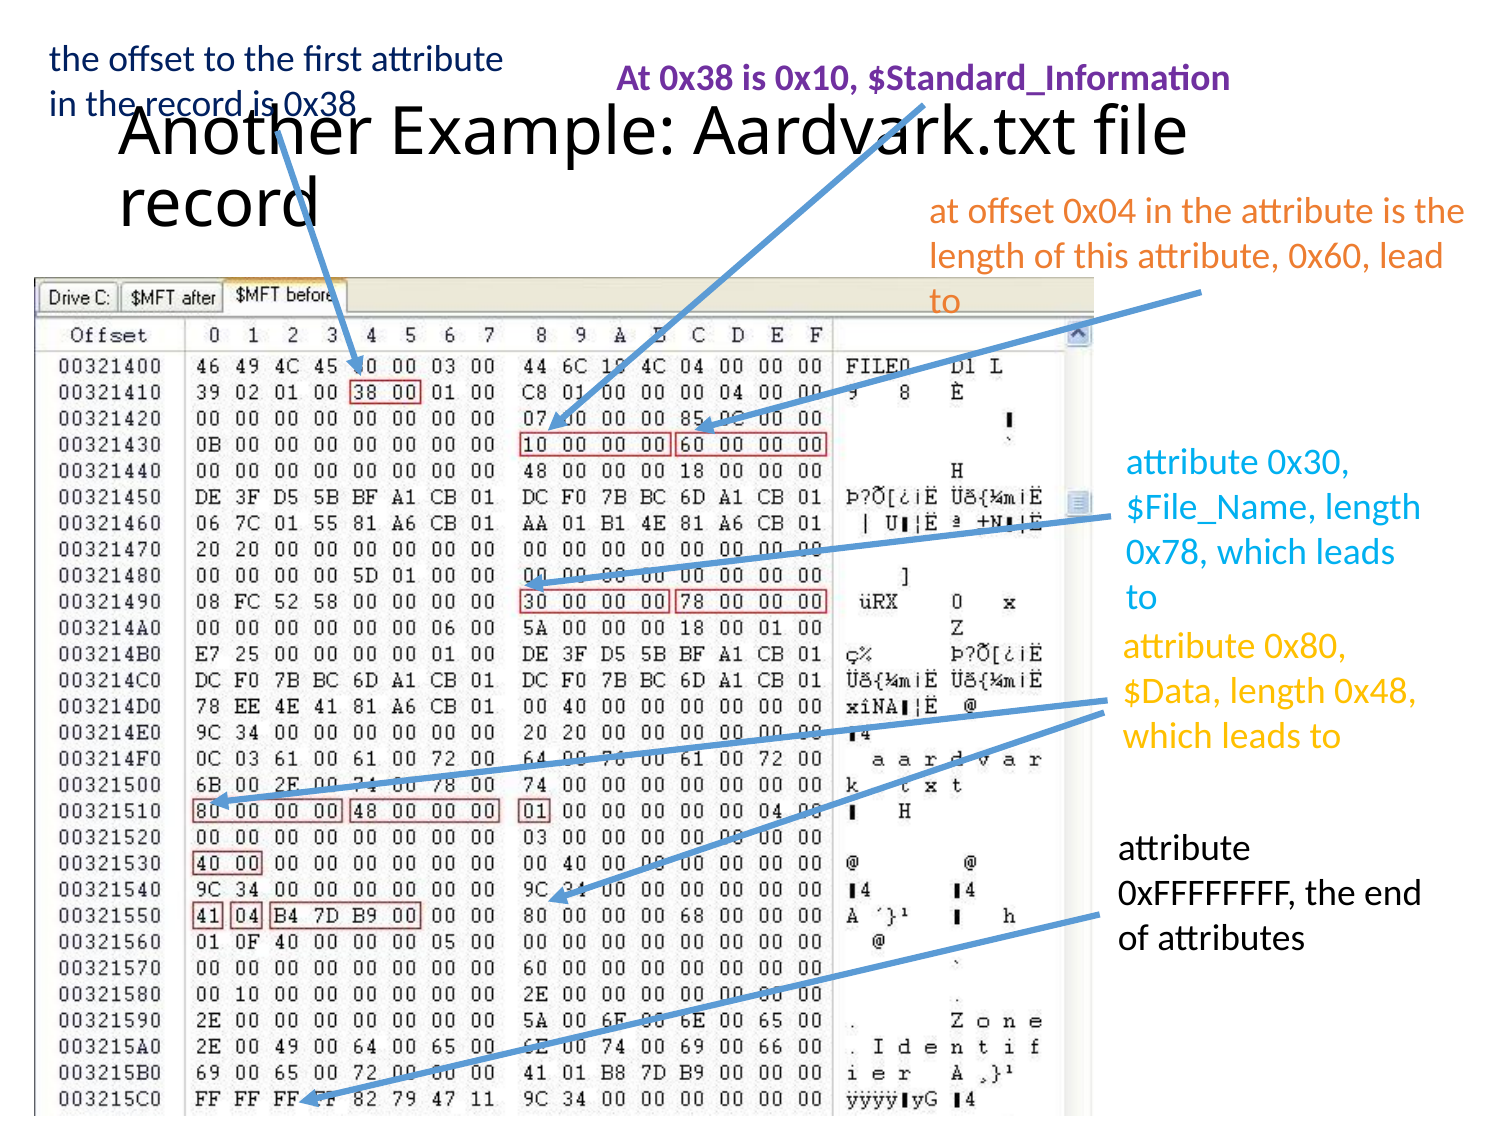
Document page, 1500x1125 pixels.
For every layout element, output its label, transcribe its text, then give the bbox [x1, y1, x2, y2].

title Another Example: Aardvark.txt file record [925, 59, 1397, 178]
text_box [524, 516, 1111, 586]
text_box attribute 0xFFFFFFFF, the end of attributes [1103, 815, 1441, 966]
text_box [547, 712, 1105, 902]
title Another Example: Aardvark.txt file record [281, 59, 601, 277]
picture [33, 277, 1094, 1116]
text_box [547, 105, 925, 431]
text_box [209, 700, 1108, 803]
text_box attribute 0x30, $File_Name, length 0x78, which leads to [1111, 429, 1449, 625]
text_box the offset to the first attribute in the record is 0x38 [33, 26, 521, 131]
text_box attribute 0x80, $Data, length 0x48, which leads to [1107, 613, 1446, 764]
text_box at offset 0x04 in the attribute is the length of this attribute, 0x60, lead to [925, 178, 1488, 329]
picture [925, 277, 1094, 292]
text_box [298, 914, 1100, 1103]
title Another Example: Aardvark.txt file record [103, 131, 277, 277]
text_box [277, 132, 361, 376]
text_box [694, 292, 1202, 430]
text_box At 0x38 is 0x10, $Standard_Information [601, 45, 1247, 105]
